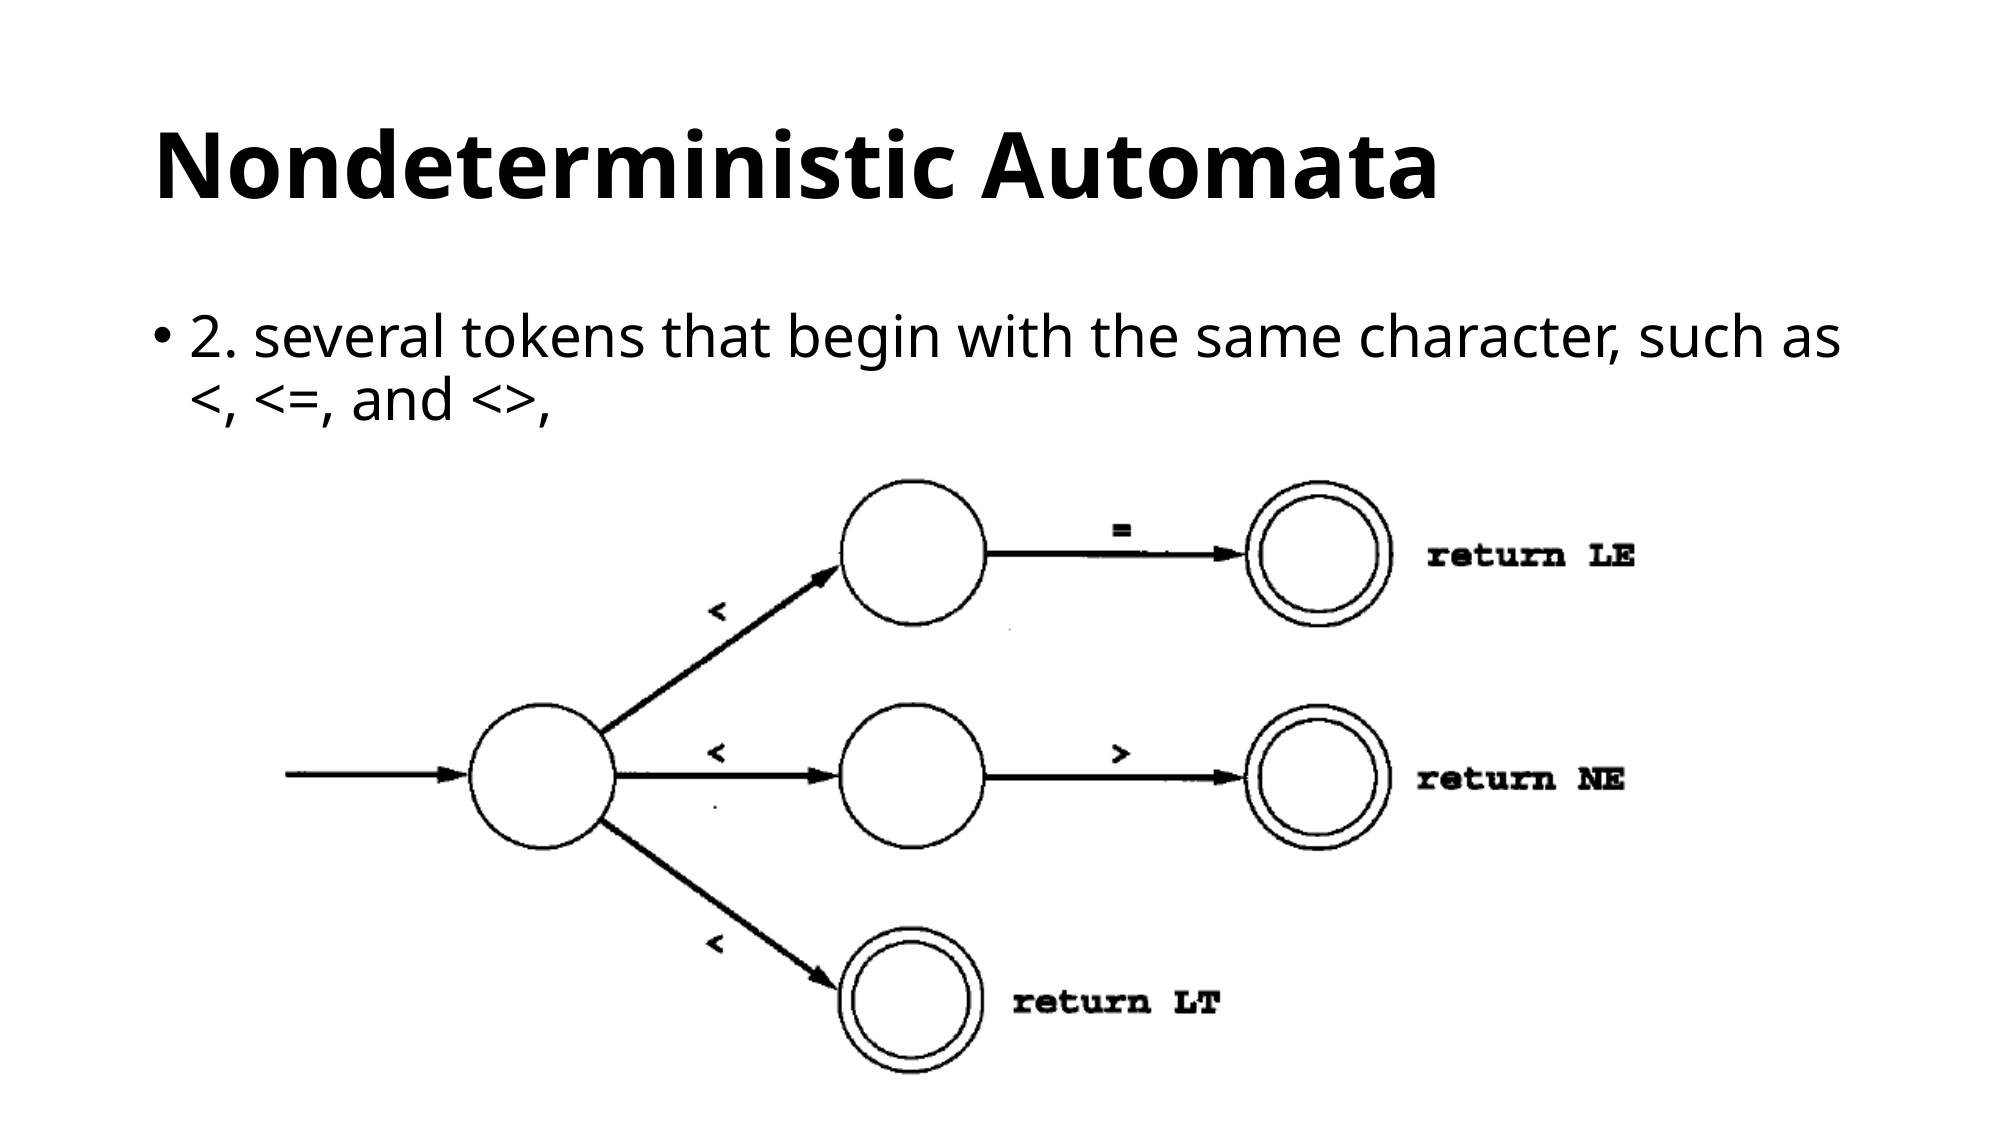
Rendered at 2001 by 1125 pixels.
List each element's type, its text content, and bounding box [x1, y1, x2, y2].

picture [273, 468, 1658, 1081]
title Nondeterministic Automata [137, 59, 1863, 278]
list 2. several tokens that begin with the same character, such as <, <=, and <>, [137, 299, 1863, 1014]
